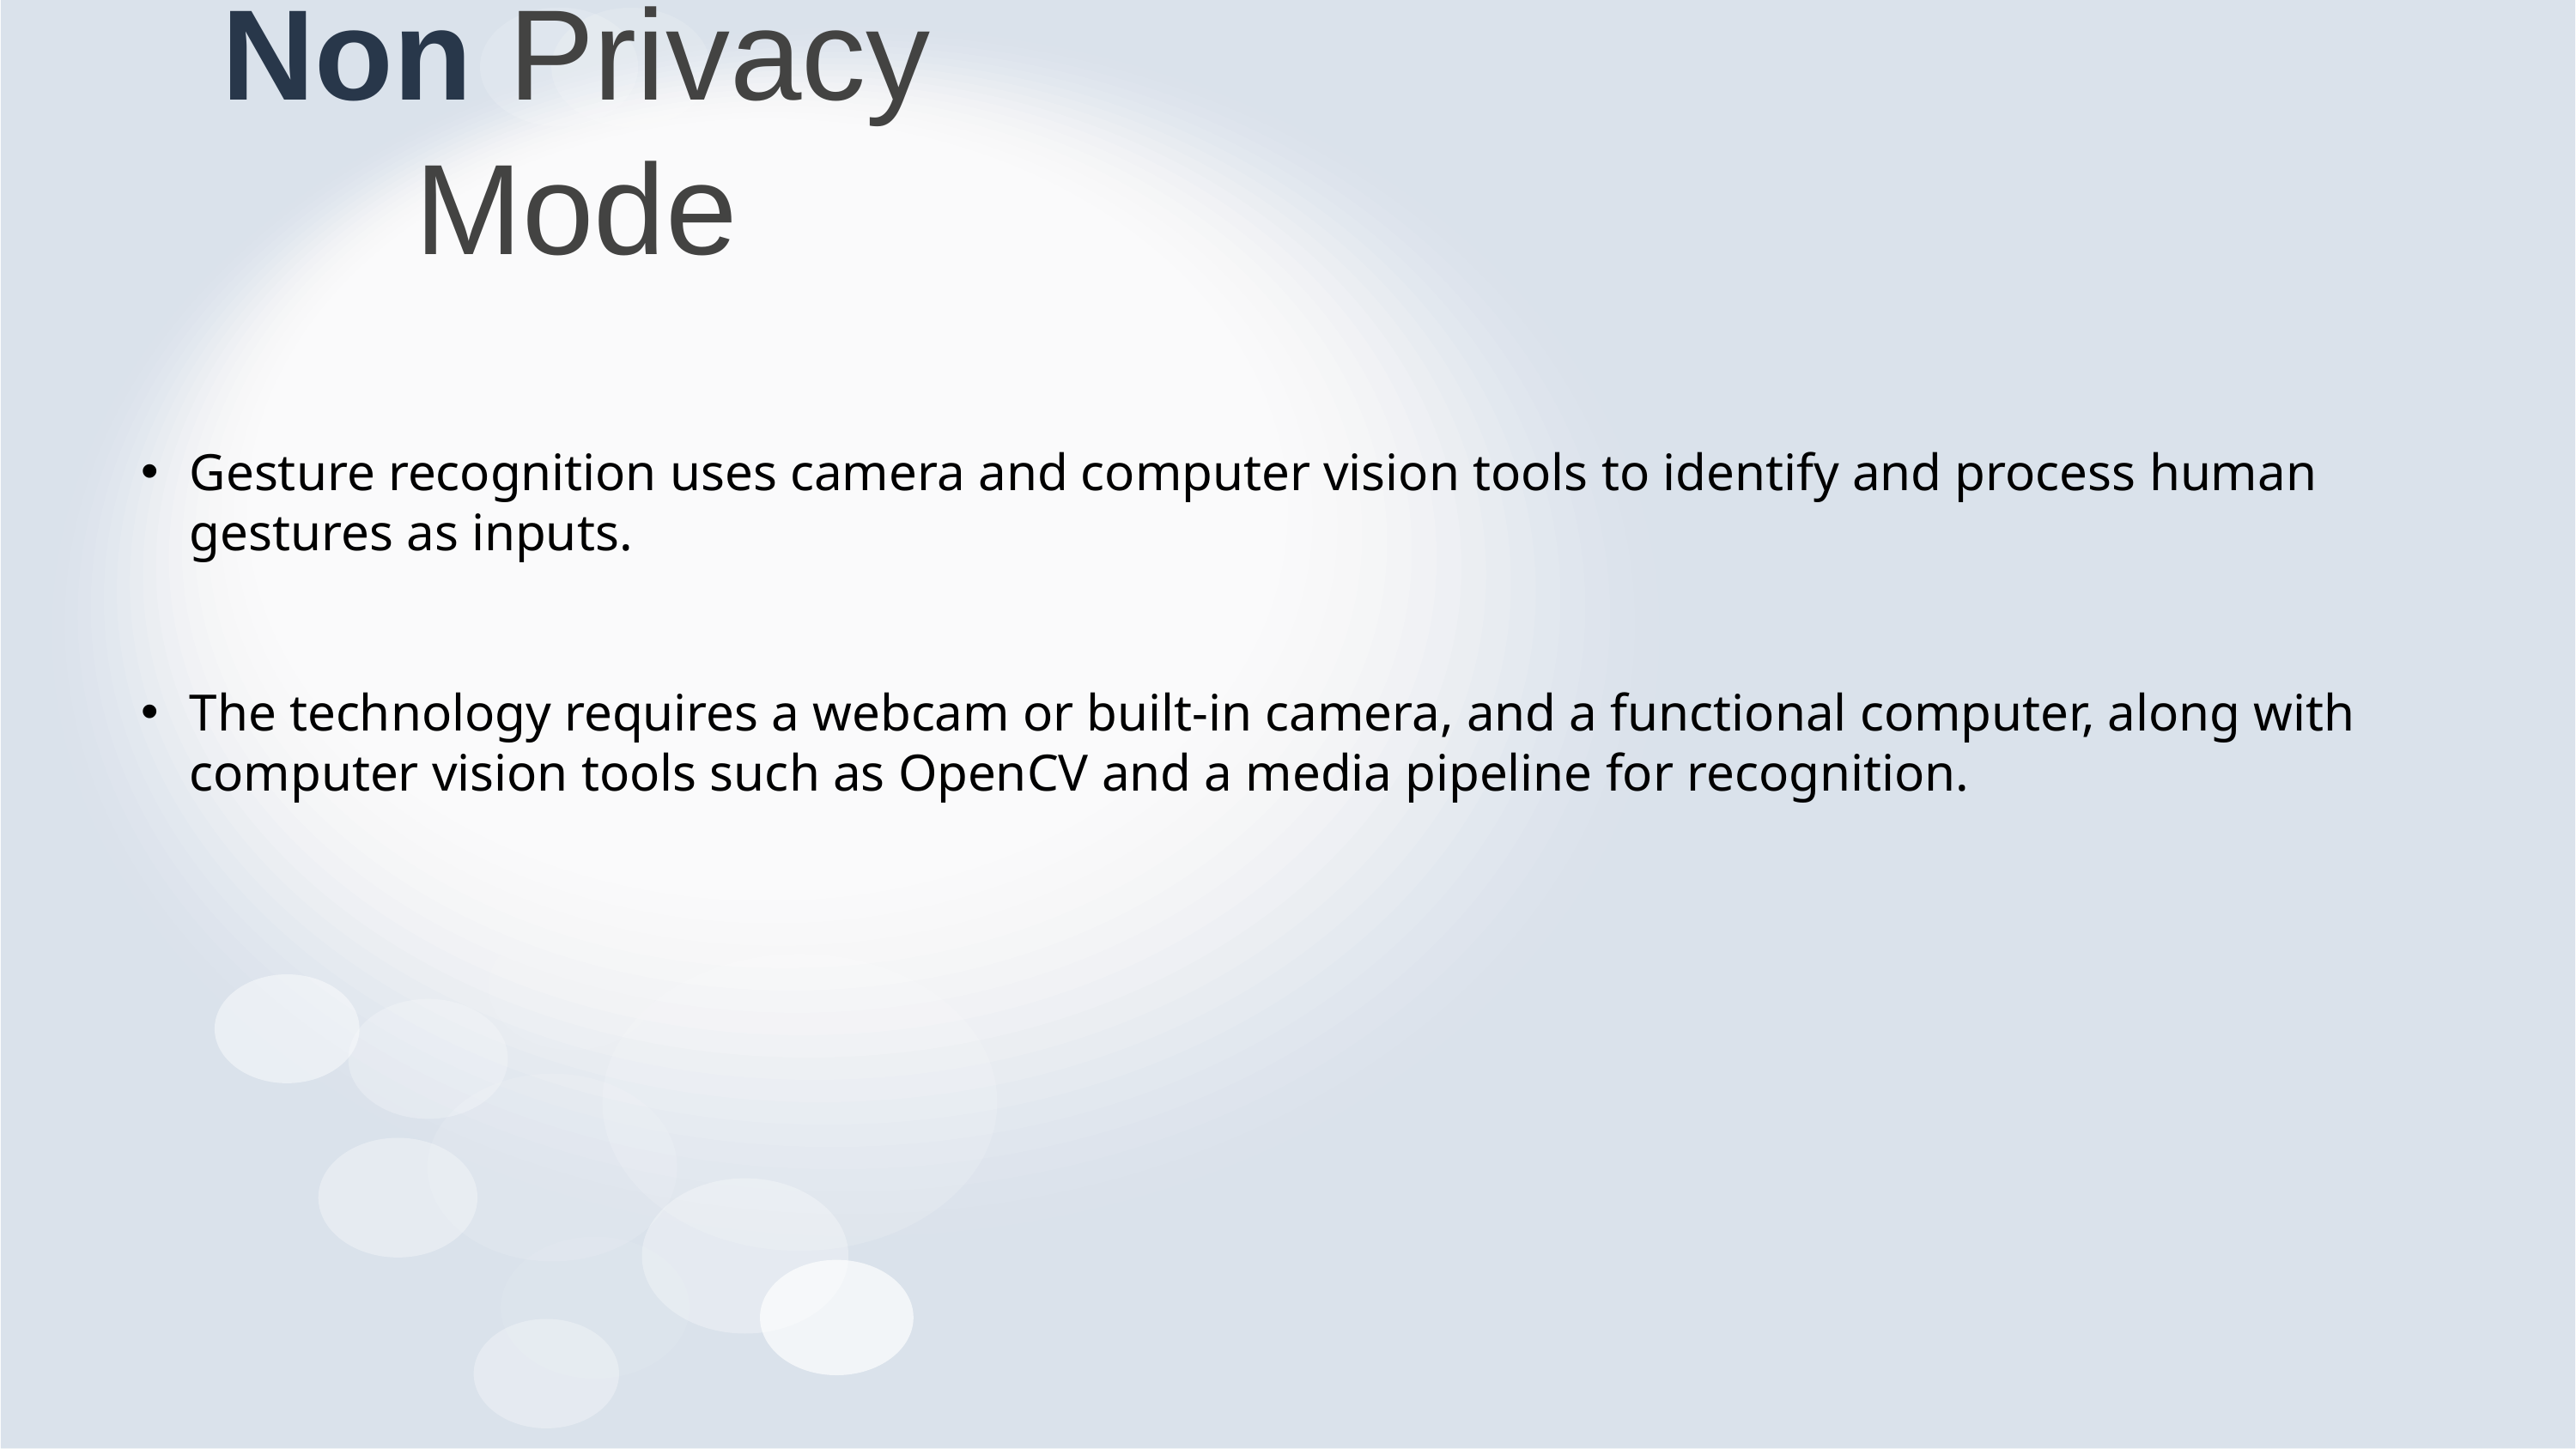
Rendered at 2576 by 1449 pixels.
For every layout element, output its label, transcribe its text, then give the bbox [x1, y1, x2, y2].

title Non Privacy Mode [57, 15, 1096, 238]
list Gesture recognition uses camera and computer vision tools to identify and process human gestures as inputs. The technology requires a webcam or built-in camera, and a functional computer, along with computer vision tools such as OpenCV and a media pipeline for recognition. [128, 374, 2379, 1288]
